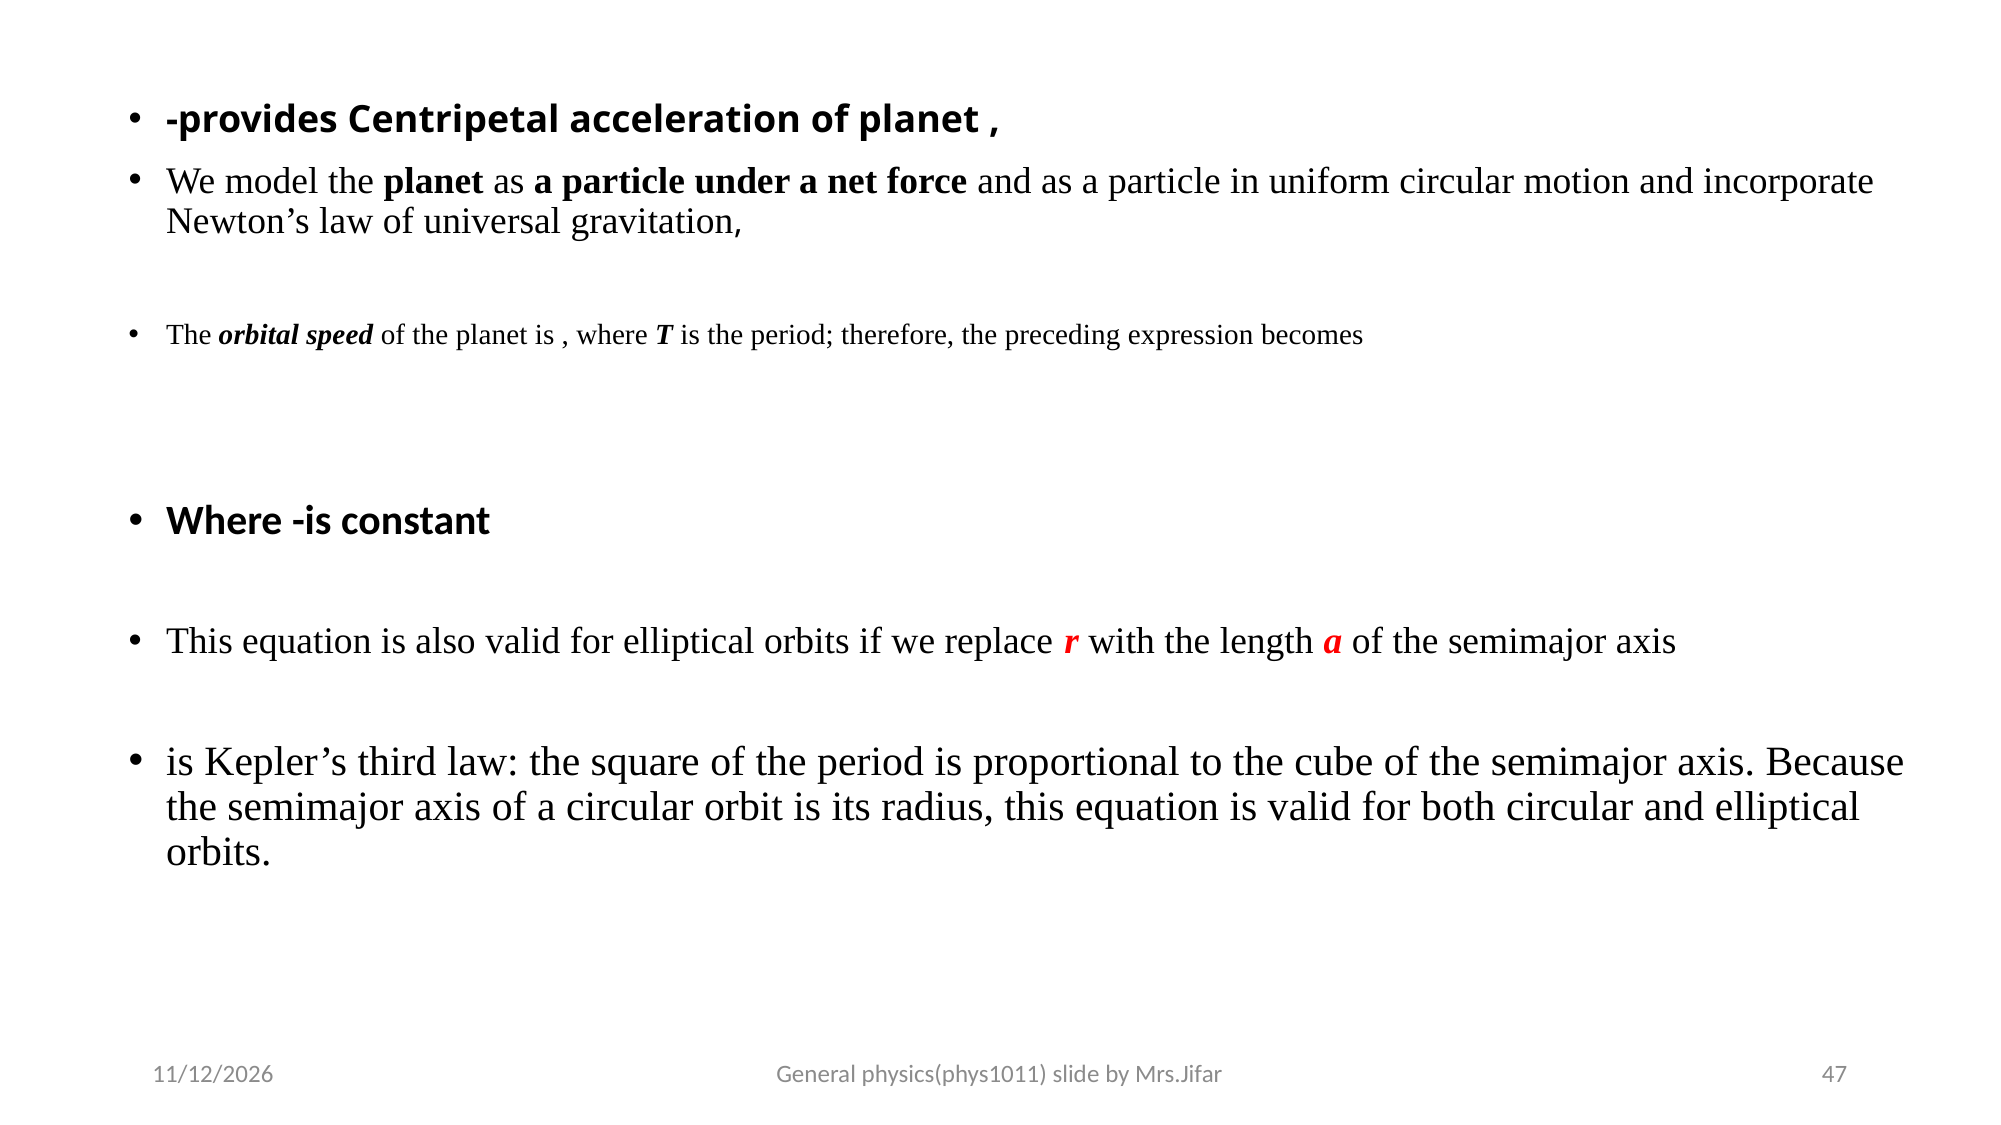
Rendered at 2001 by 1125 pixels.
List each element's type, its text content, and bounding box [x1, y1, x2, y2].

slide_number 13-Jan-20 [137, 1042, 588, 1103]
slide_number 47 [1412, 1042, 1863, 1103]
footer General physics(phys1011) slide by Mrs.Jifar [662, 1042, 1338, 1103]
